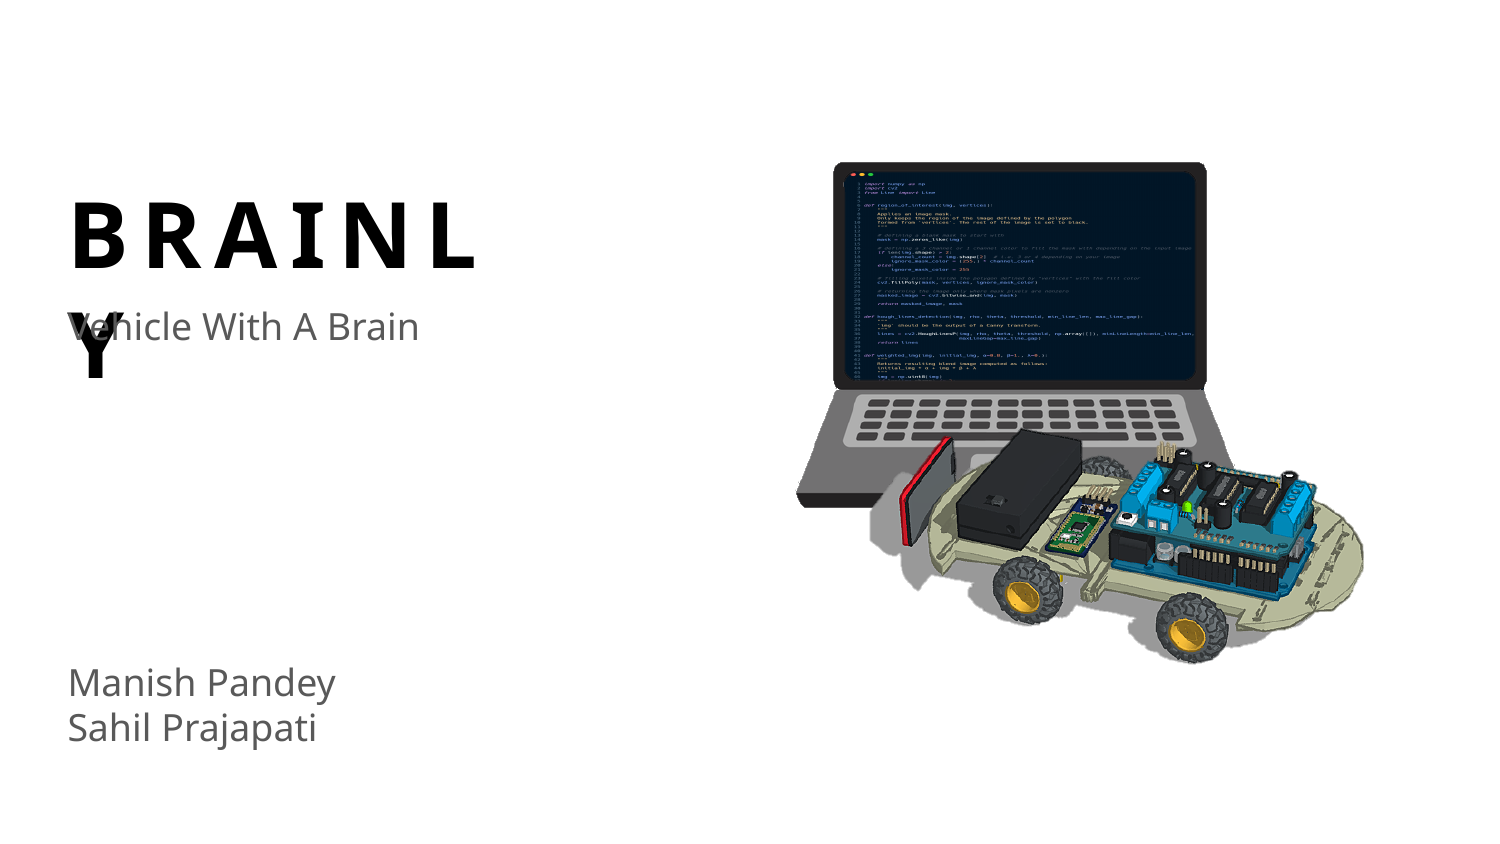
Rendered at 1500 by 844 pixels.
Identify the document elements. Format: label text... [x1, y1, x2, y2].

picture [775, 91, 1462, 730]
picture [52, 224, 540, 636]
text_box Manish Pandey Sahil Prajapati [52, 651, 461, 757]
text_box BRAINLY [52, 169, 539, 224]
